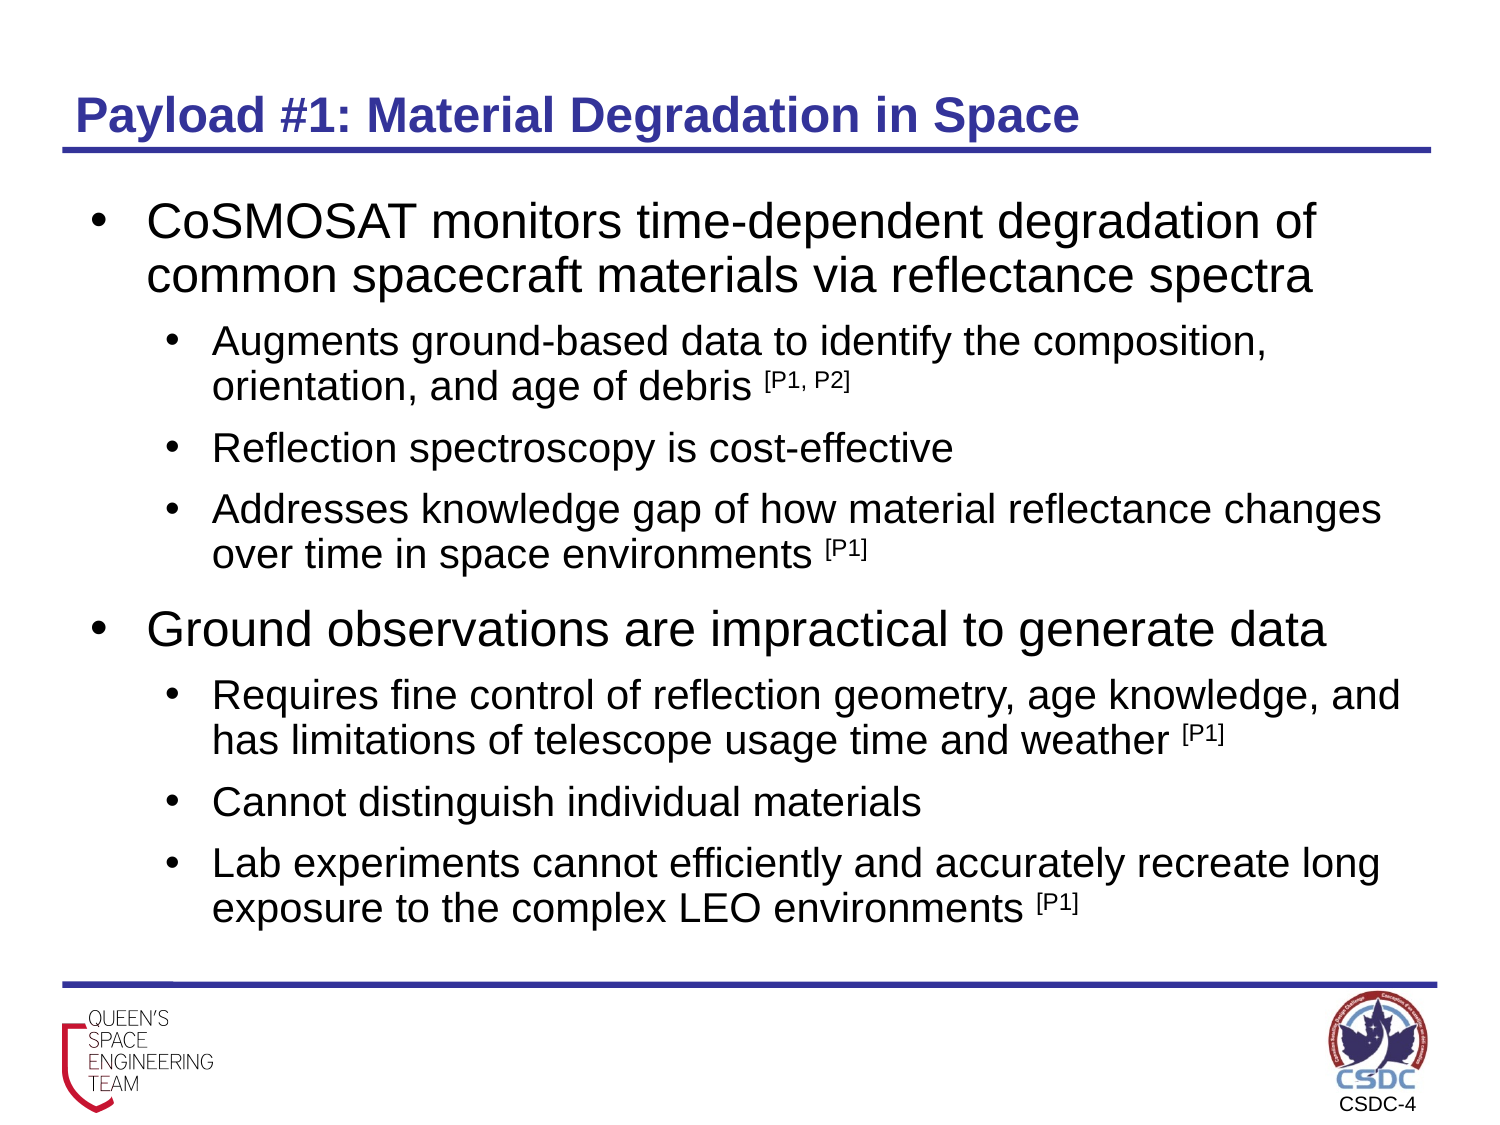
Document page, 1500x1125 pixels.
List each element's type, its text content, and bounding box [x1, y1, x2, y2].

list CoSMOSAT monitors time-dependent degradation of common spacecraft materials via reflectance spectra Augments ground-based data to identify the composition, orientation, and age of debris [P1, P2] Reflection spectroscopy is cost-effective Addresses knowledge gap of how material reflectance changes over time in space environments [P1] Ground observations are impractical to generate data Requires fine control of reflection geometry, age knowledge, and has limitations of telescope usage time and weather [P1] Cannot distinguish individual materials Lab experiments cannot efficiently and accurately recreate long exposure to the complex LEO environments [P1] [75, 187, 1425, 973]
picture [62, 1007, 214, 1113]
picture [1325, 988, 1430, 1093]
title Payload #1: Material Degradation in Space [72, 65, 1425, 160]
